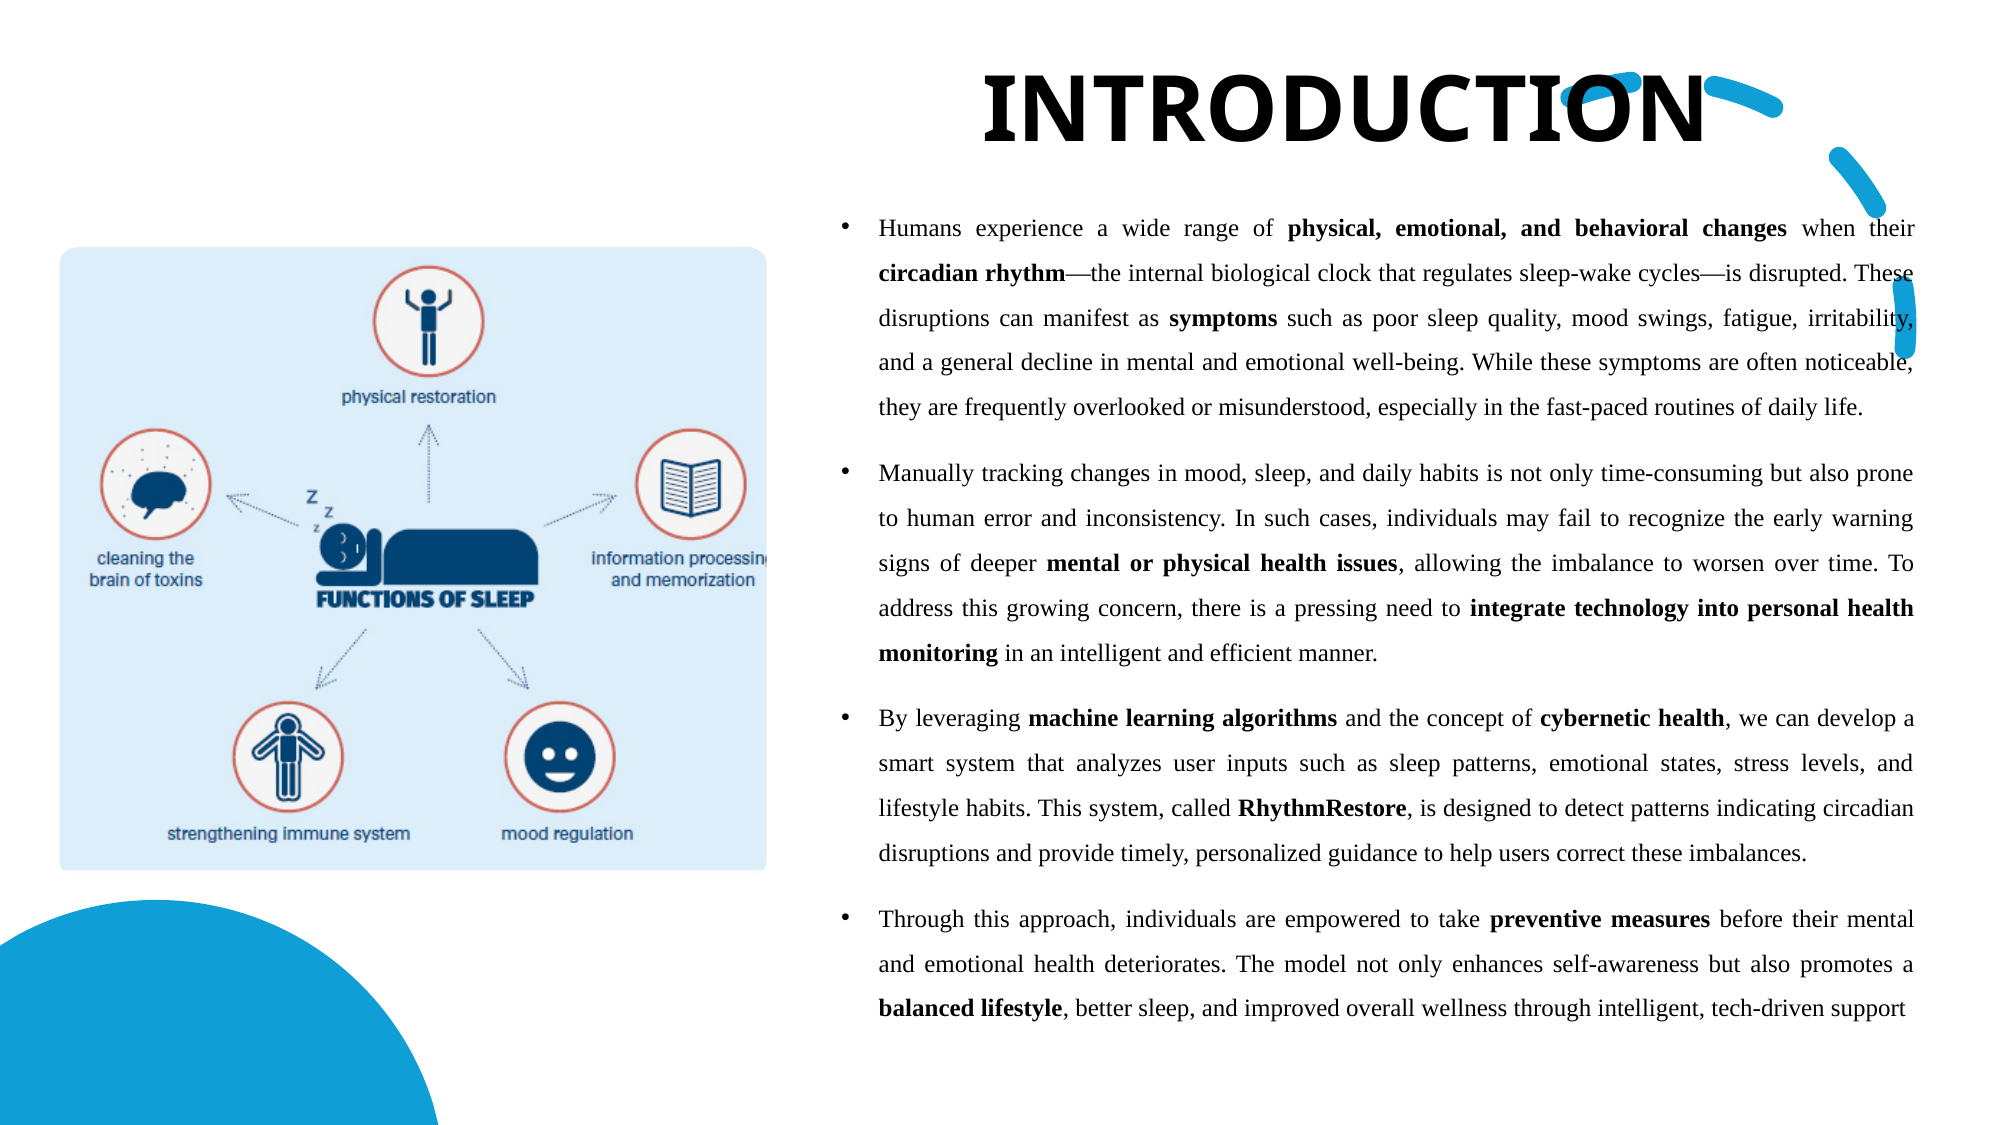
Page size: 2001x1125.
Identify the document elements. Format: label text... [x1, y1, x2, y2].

title INTRODUCTION [967, 3, 1863, 188]
text_box [0, 0, 2000, 1125]
picture [59, 246, 768, 879]
list Humans experience a wide range of physical, emotional, and behavioral changes when their circadian rhythm—the internal biological clock that regulates sleep-wake cycles—is disrupted. These disruptions can manifest as symptoms such as poor sleep quality, mood swings, fatigue, irritability, and a general decline in mental and emotional well-being. While these symptoms are often noticeable, they are frequently overlooked or misunderstood, especially in the fast-paced routines of daily life. Manually tracking changes in mood, sleep, and daily habits is not only time-consuming but also prone to human error and inconsistency. In such cases, individuals may fail to recognize the early warning signs of deeper mental or physical health issues, allowing the imbalance to worsen over time. To address this growing concern, there is a pressing need to integrate technology into personal health monitoring in an intelligent and efficient manner. By leveraging machine learning algorithms and the concept of cybernetic health, we can develop a smart system that analyzes user inputs such as sleep patterns, emotional states, stress levels, and lifestyle habits. This system, called RhythmRestore, is designed to detect patterns indicating circadian disruptions and provide timely, personalized guidance to help users correct these imbalances. Through this approach, individuals are empowered to take preventive measures before their mental and emotional health deteriorates. The model not only enhances self-awareness but also promotes a balanced lifestyle, better sleep, and improved overall wellness through intelligent, tech-driven support [826, 188, 1930, 877]
text_box [0, 898, 441, 1125]
